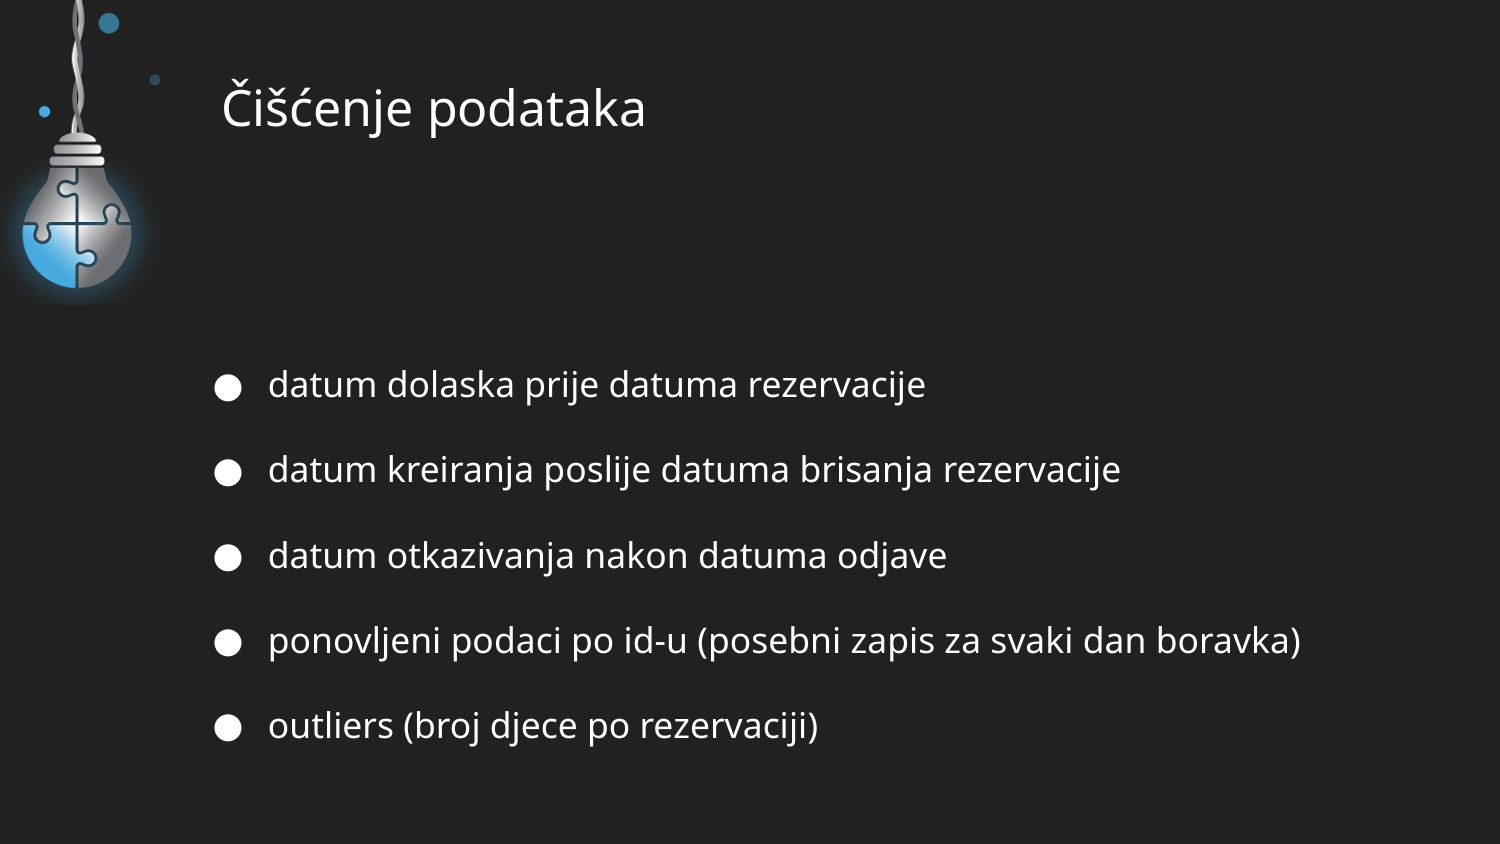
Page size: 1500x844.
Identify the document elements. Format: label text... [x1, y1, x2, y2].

title Čišćenje podataka [205, 61, 1361, 186]
picture [0, 0, 172, 305]
list datum dolaska prije datuma rezervacije datum kreiranja poslije datuma brisanja rezervacije datum otkazivanja nakon datuma odjave ponovljeni podaci po id-u (posebni zapis za svaki dan boravka) outliers (broj djece po rezervaciji) [177, 304, 1389, 766]
